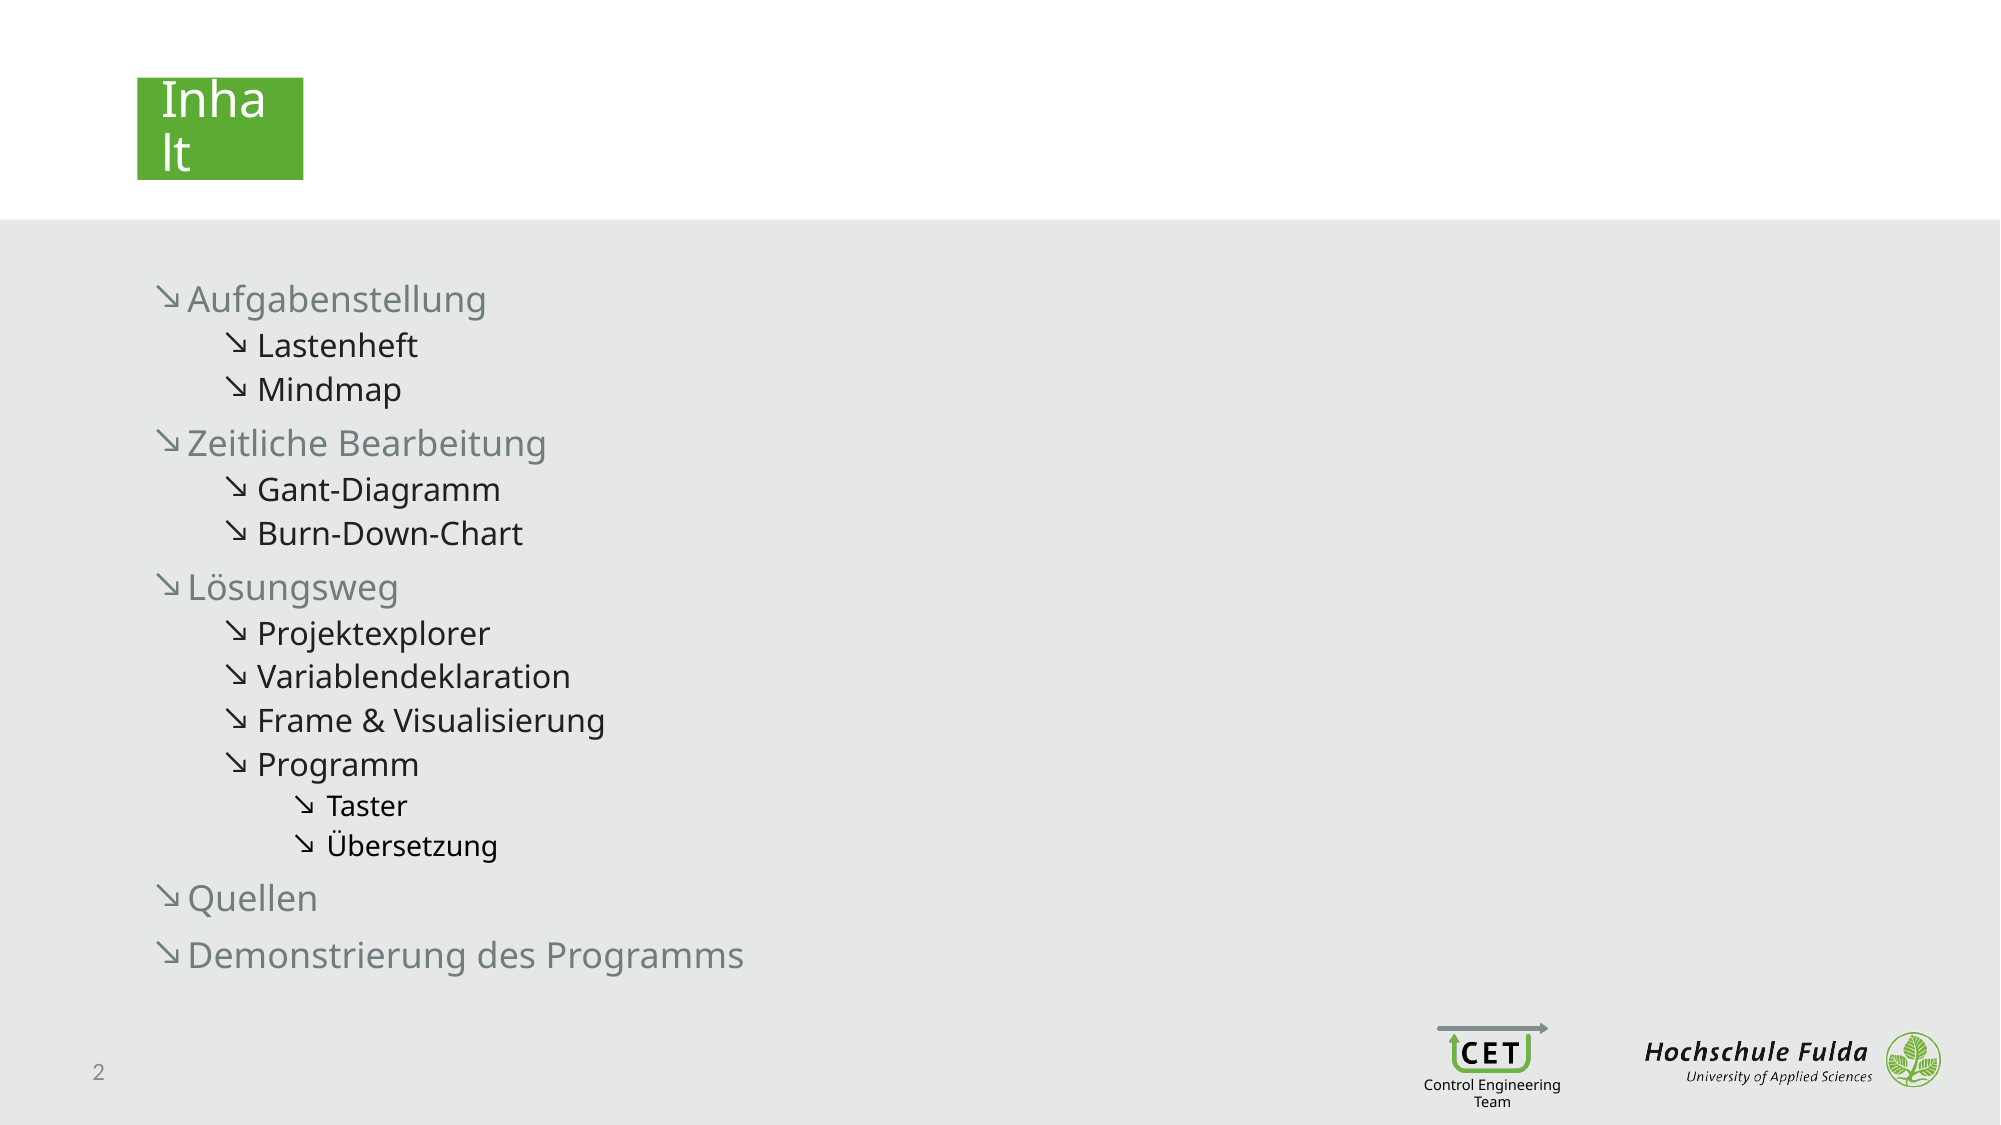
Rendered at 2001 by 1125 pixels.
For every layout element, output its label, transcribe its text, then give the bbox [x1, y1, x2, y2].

picture [1628, 1020, 1960, 1103]
slide_number 2 [3, 1040, 121, 1101]
title Inhalt [137, 77, 304, 180]
list Aufgabenstellung Lastenheft Mindmap Zeitliche Bearbeitung Gant-Diagramm Burn-Down-Chart Lösungsweg Projektexplorer Variablendeklaration Frame & Visualisierung Programm Taster Übersetzung Quellen Demonstrierung des Programms [137, 274, 1863, 989]
picture [1437, 1023, 1548, 1073]
